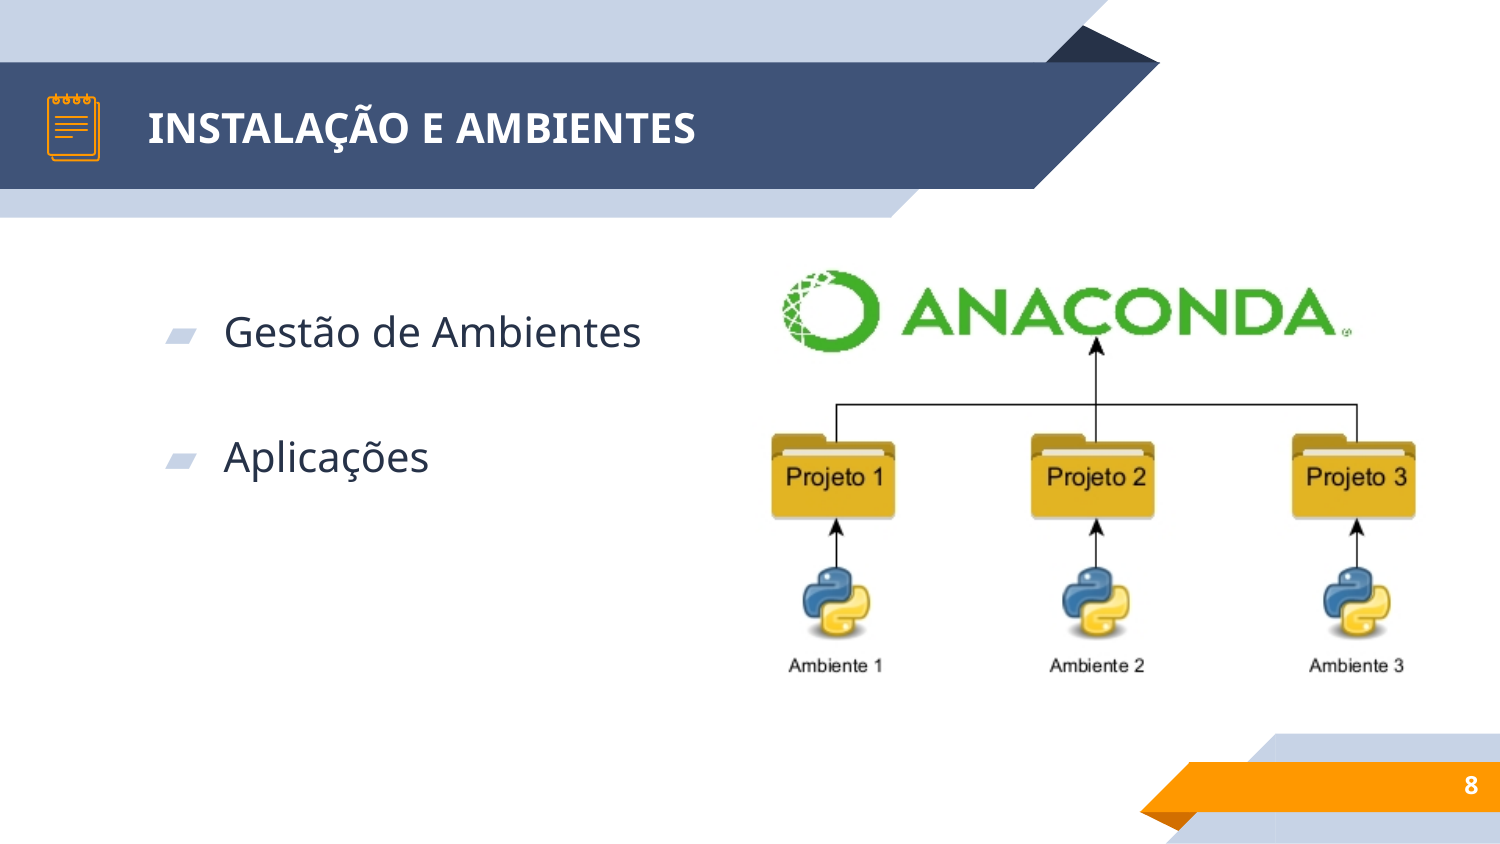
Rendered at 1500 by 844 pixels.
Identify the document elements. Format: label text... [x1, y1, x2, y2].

list Gestão de Ambientes Aplicações [133, 290, 688, 700]
title INSTALAÇÃO E AMBIENTES [133, 64, 997, 190]
picture [749, 263, 1444, 688]
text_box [47, 93, 100, 161]
slide_number 8 [1249, 760, 1494, 813]
